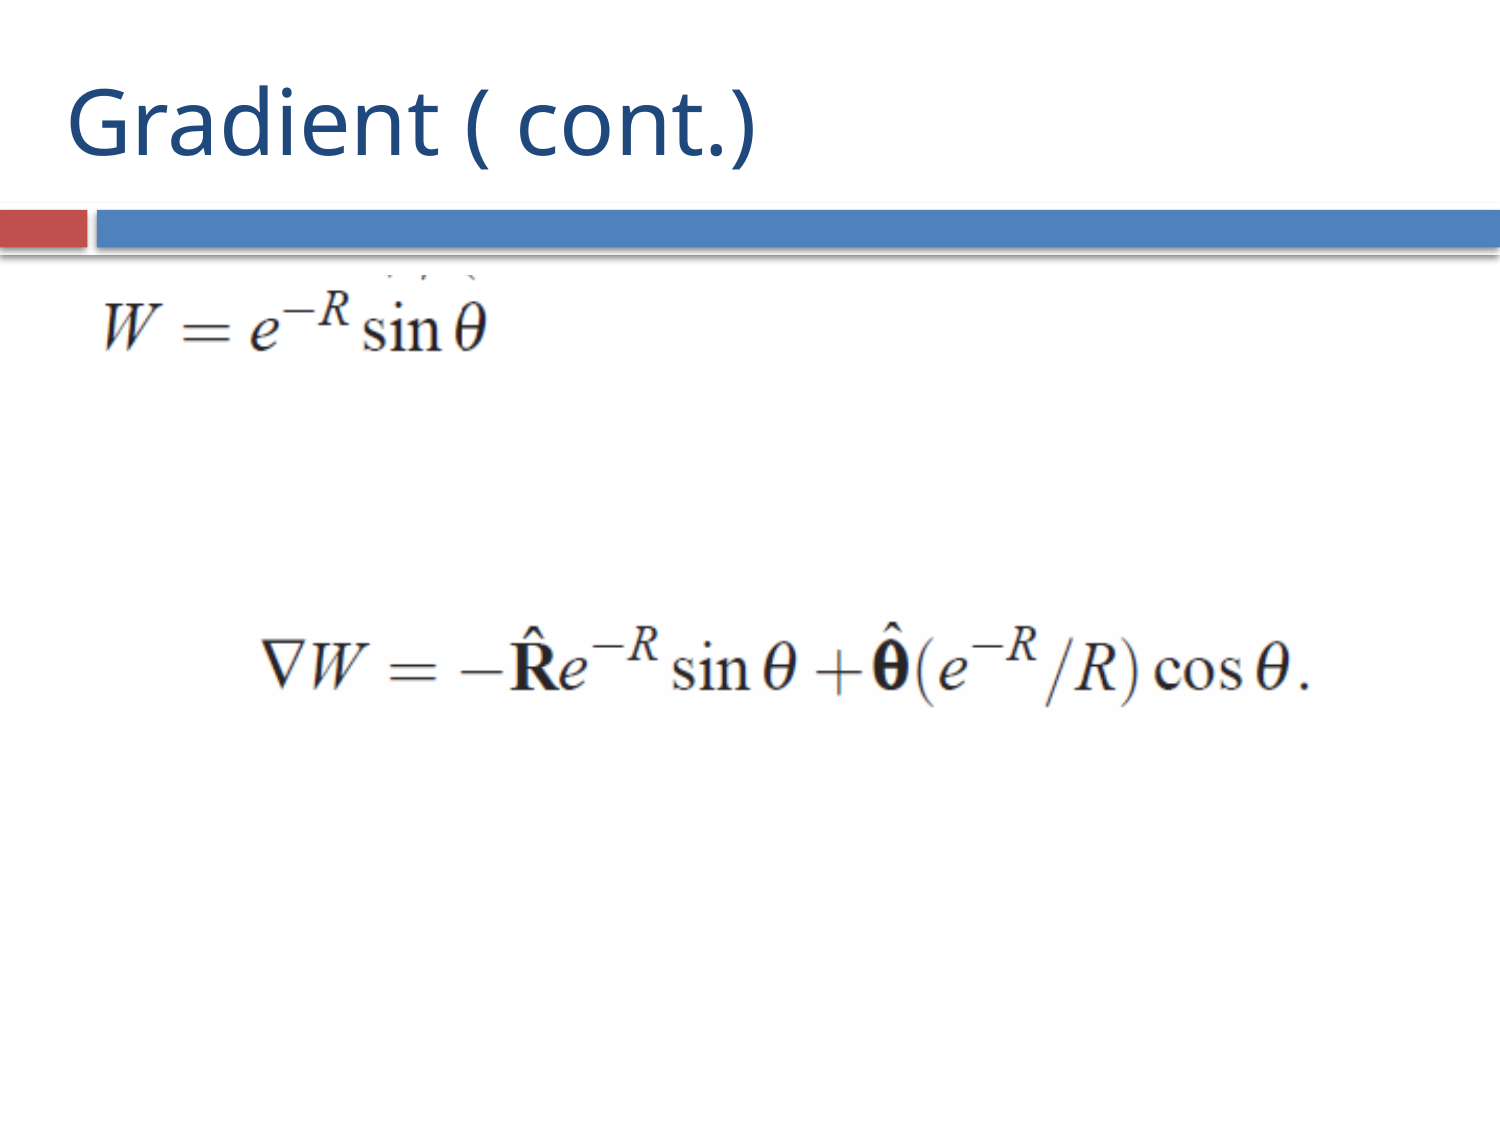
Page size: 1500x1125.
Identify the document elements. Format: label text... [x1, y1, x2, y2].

title Gradient ( cont.) [50, 37, 1388, 200]
picture [207, 599, 1383, 746]
picture [87, 274, 488, 372]
